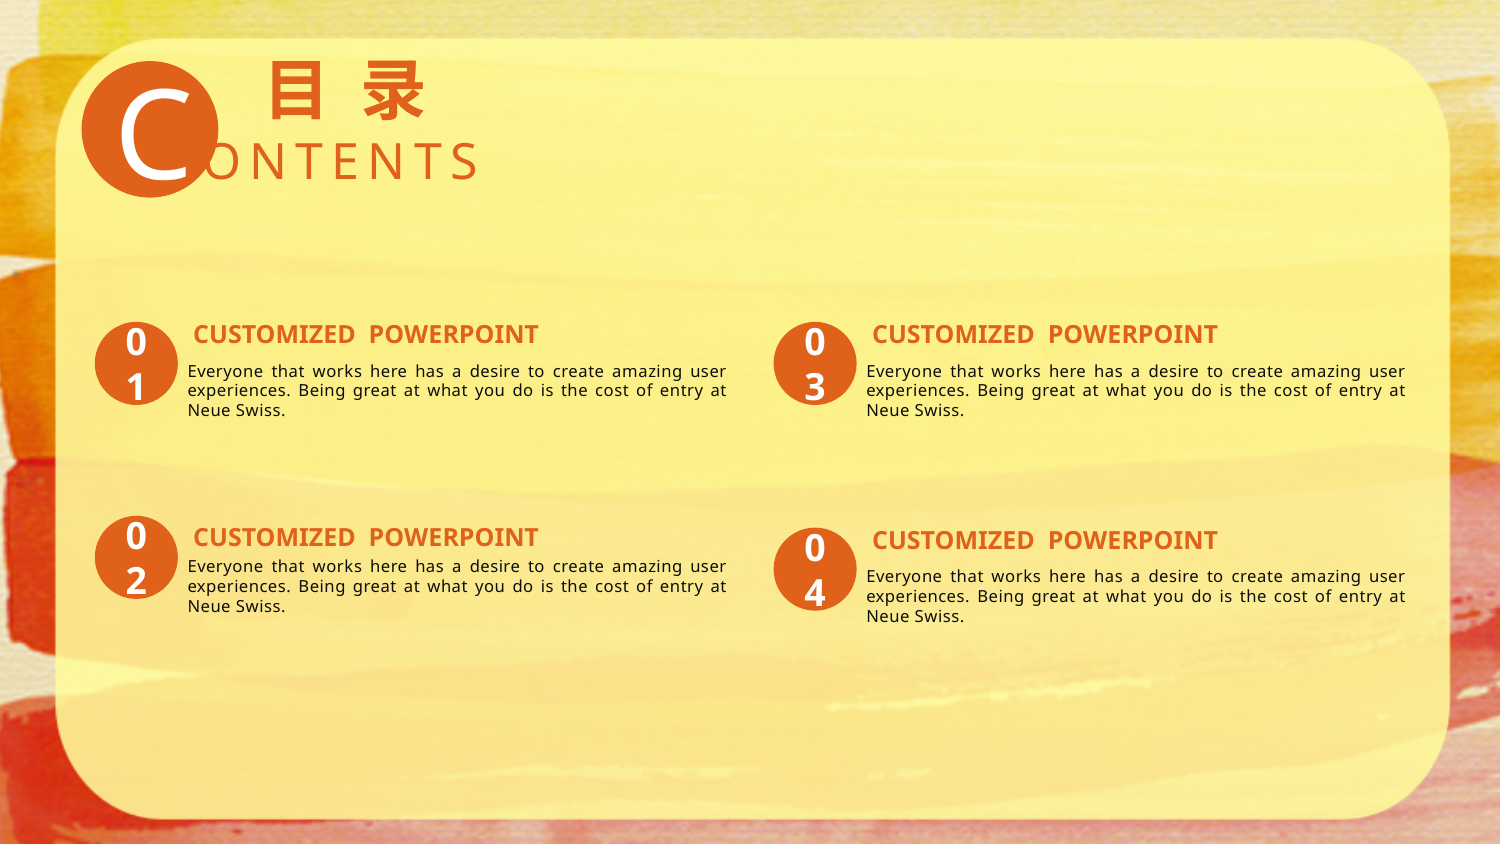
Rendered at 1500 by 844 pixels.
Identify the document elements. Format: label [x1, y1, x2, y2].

text_box [773, 518, 1419, 614]
text_box [81, 42, 833, 217]
text_box [773, 312, 1419, 409]
picture [0, 0, 1500, 844]
text_box [94, 312, 740, 409]
